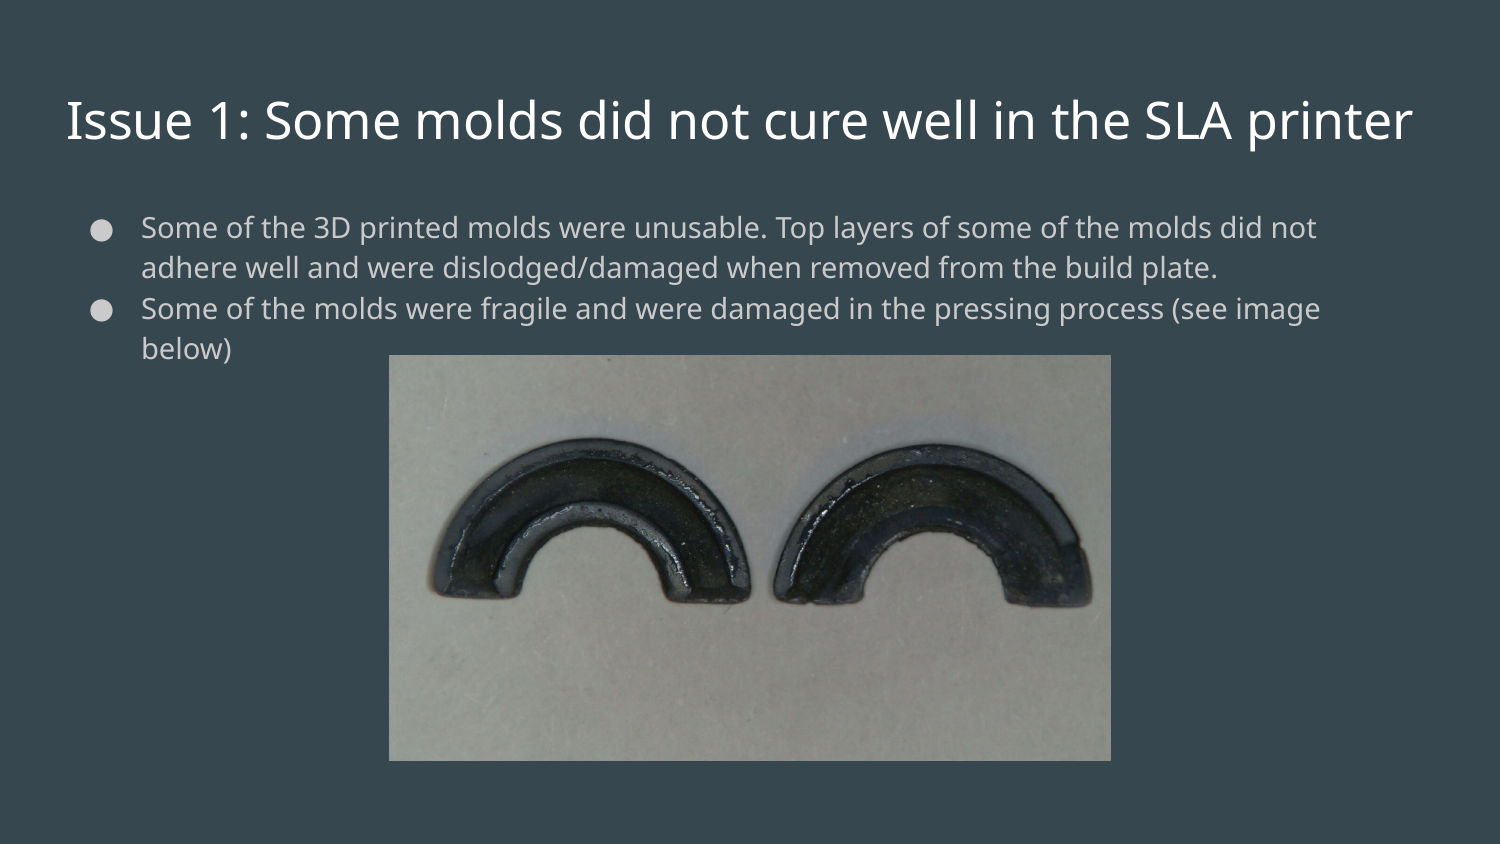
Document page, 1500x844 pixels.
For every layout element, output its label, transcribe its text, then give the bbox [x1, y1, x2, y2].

list Some of the 3D printed molds were unusable. Top layers of some of the molds did not adhere well and were dislodged/damaged when removed from the build plate. Some of the molds were fragile and were damaged in the pressing process (see image below) [51, 189, 1431, 750]
title Issue 1: Some molds did not cure well in the SLA printer [51, 72, 1449, 167]
picture [389, 354, 1111, 761]
